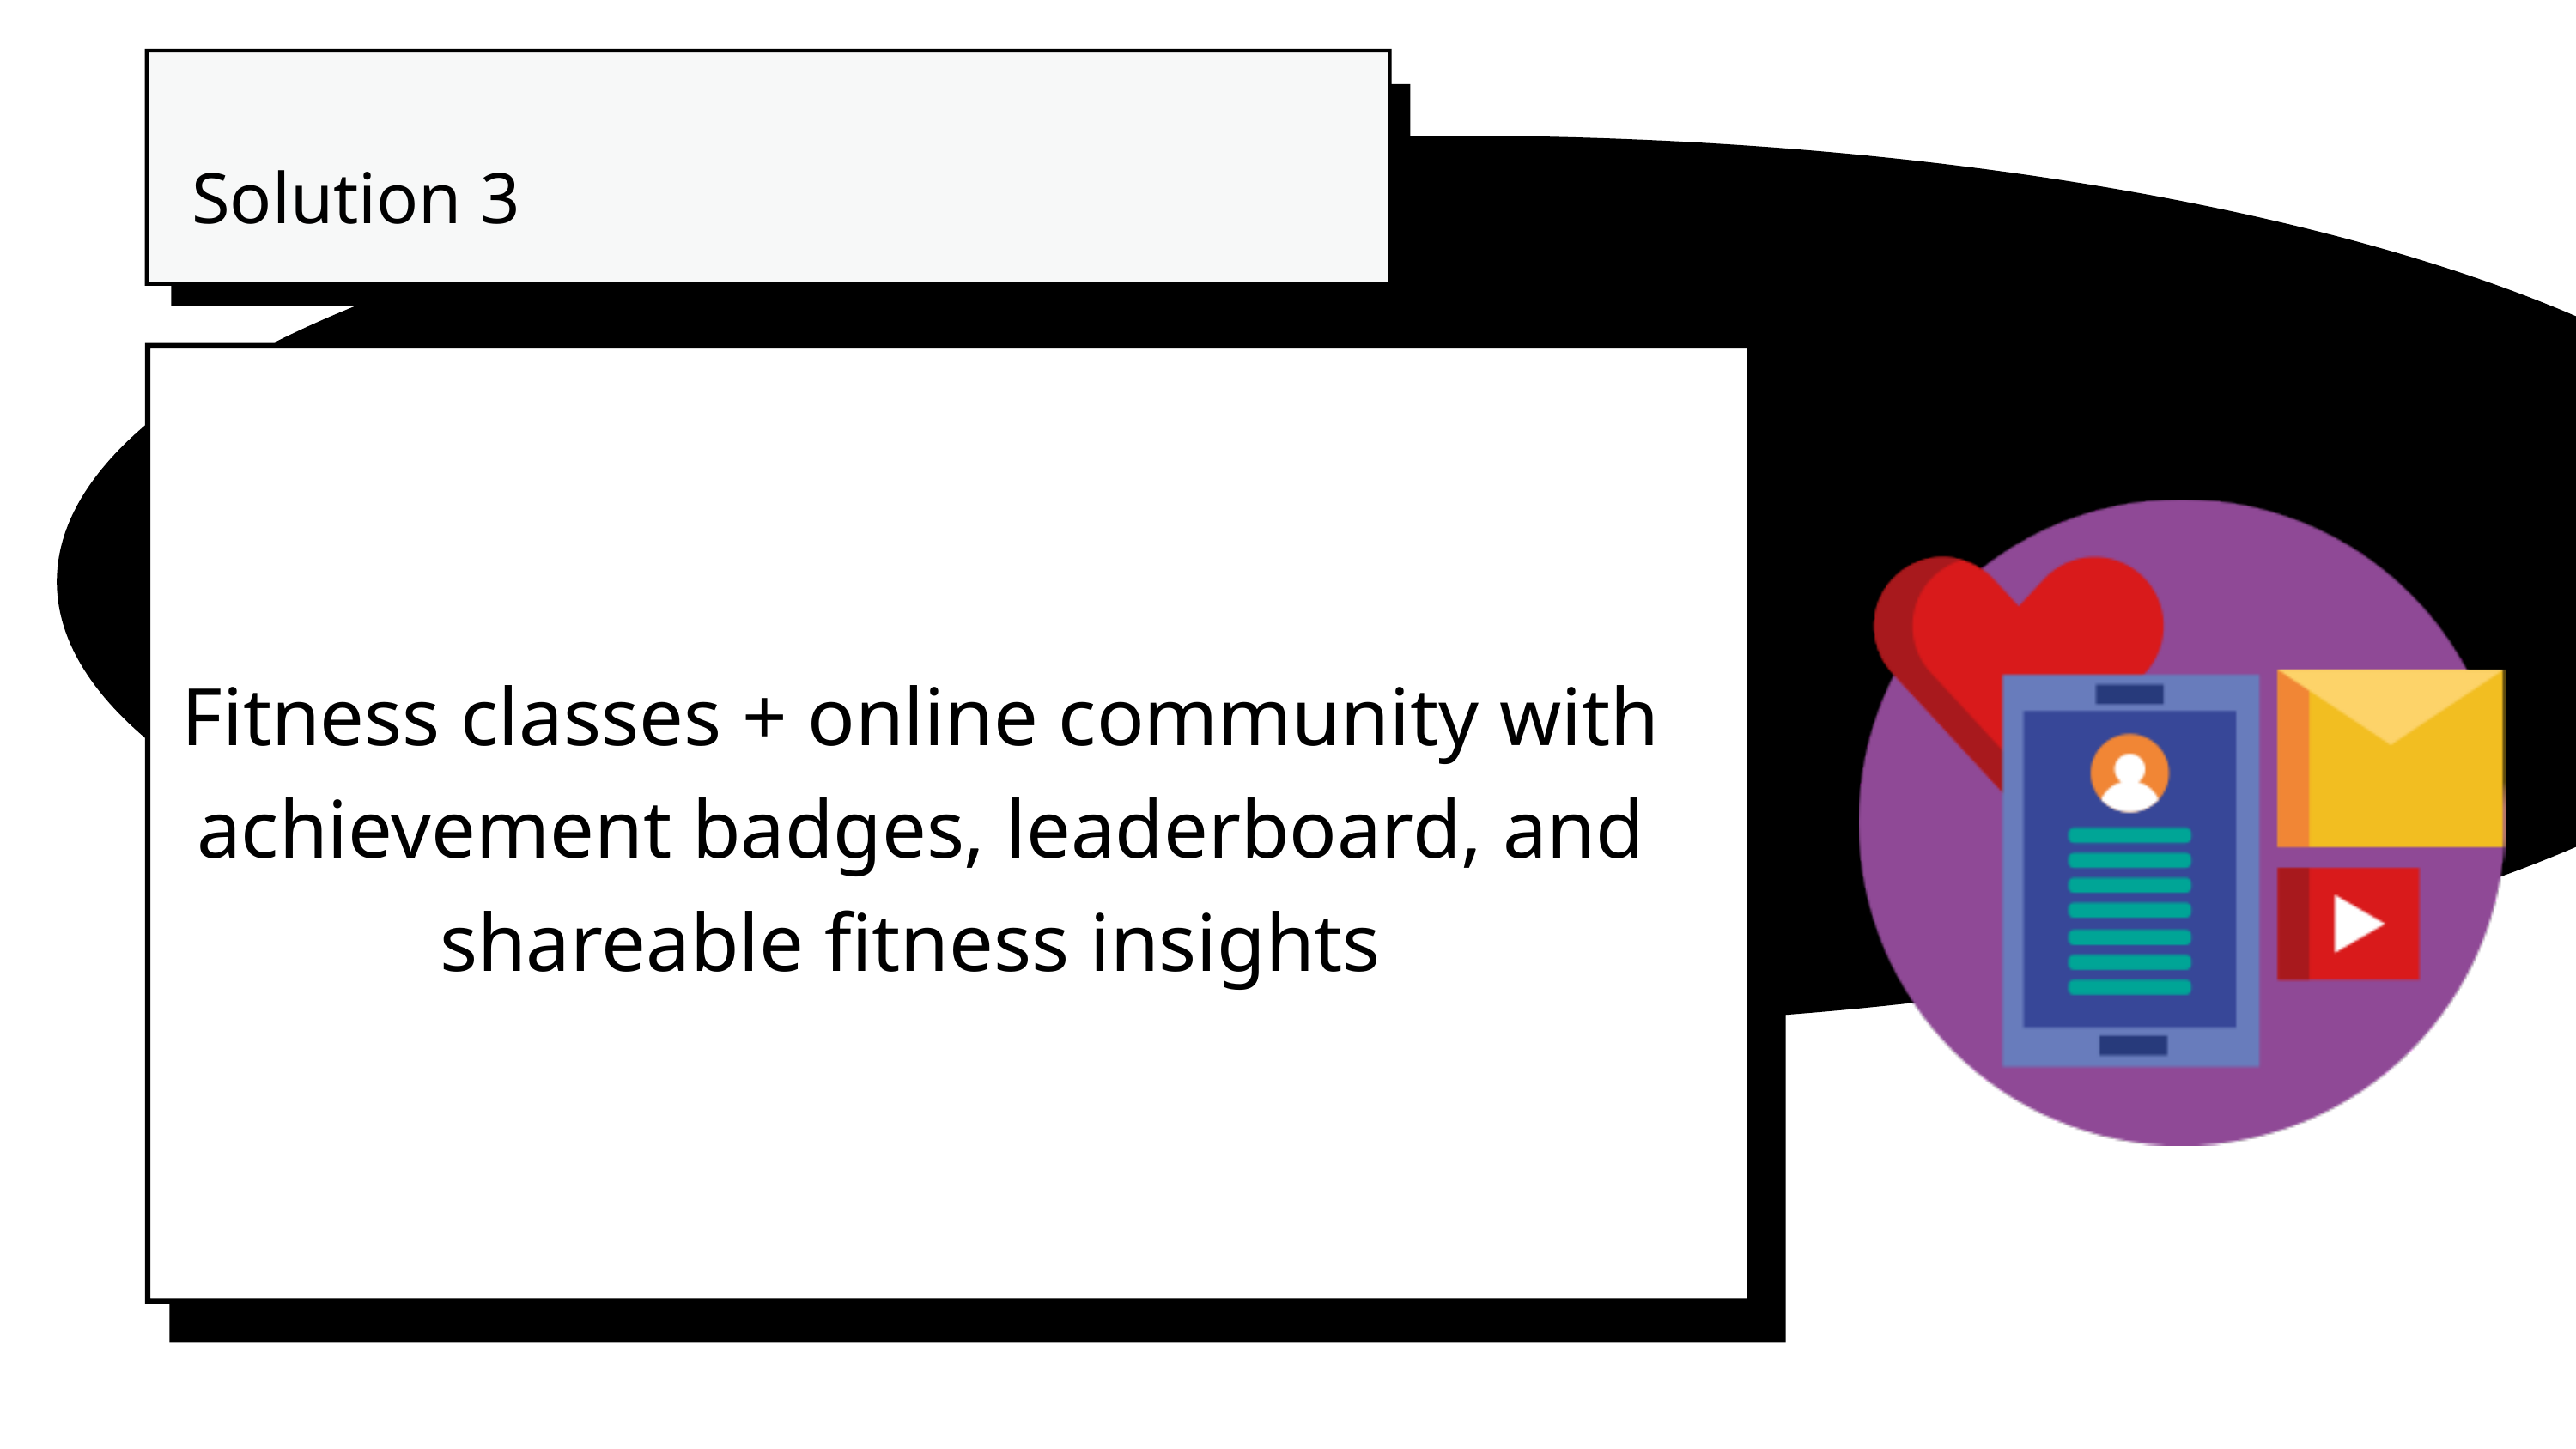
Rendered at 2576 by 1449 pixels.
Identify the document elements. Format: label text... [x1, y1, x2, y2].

text_box [169, 397, 1786, 1343]
text_box [57, 430, 139, 733]
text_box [144, 342, 1753, 1304]
text_box Solution 3 [1413, 136, 1706, 238]
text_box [144, 48, 1411, 306]
picture [1859, 500, 2506, 1146]
text_box [279, 142, 2576, 1016]
